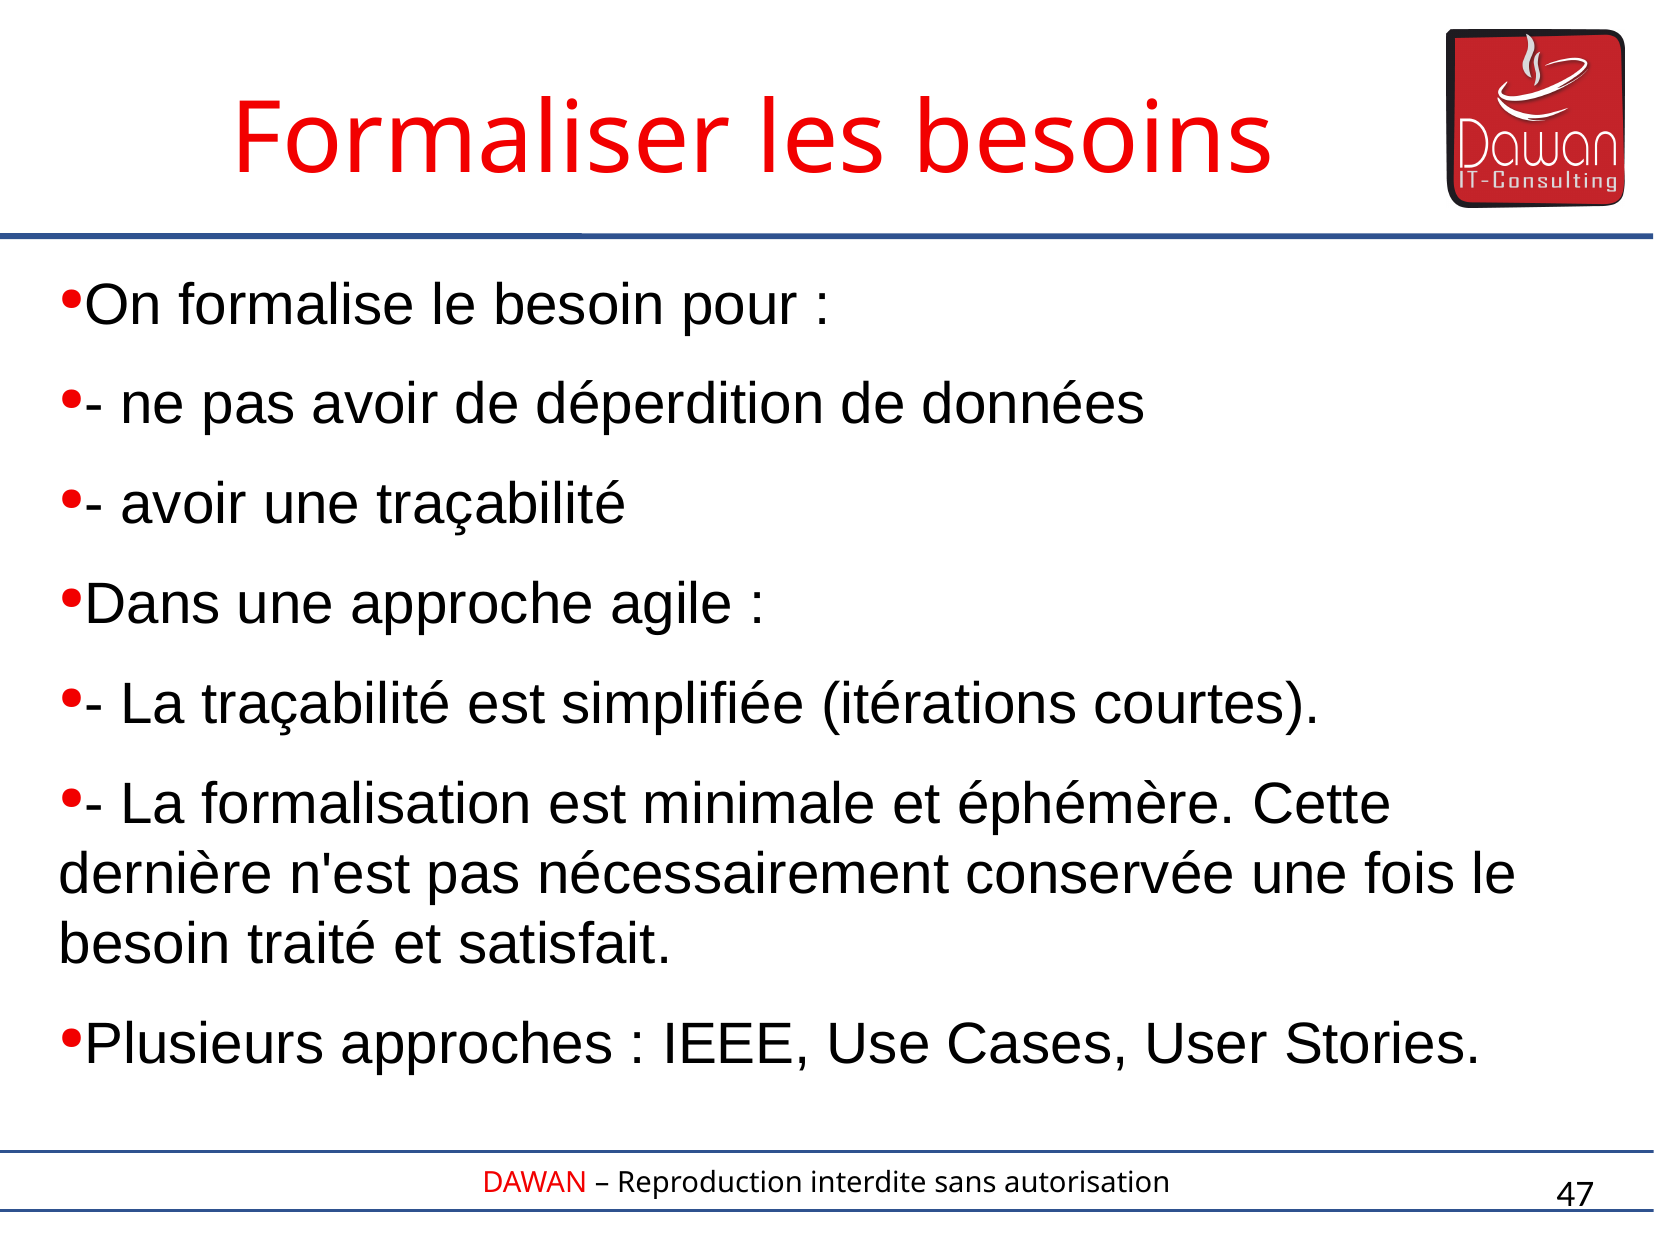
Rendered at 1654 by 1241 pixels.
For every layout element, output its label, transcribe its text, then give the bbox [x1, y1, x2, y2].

title Formaliser les besoins [59, 29, 1447, 237]
list On formalise le besoin pour : - ne pas avoir de déperdition de données - avoir une traçabilité Dans une approche agile : - La traçabilité est simplifiée (itérations courtes). - La formalisation est minimale et éphémère. Cette dernière n'est pas nécessairement conservée une fois le besoin traité et satisfait. Plusieurs approches : IEEE, Use Cases, User Stories. [59, 265, 1595, 1109]
text_box 47 [1535, 1169, 1595, 1233]
picture [1447, 29, 1625, 208]
